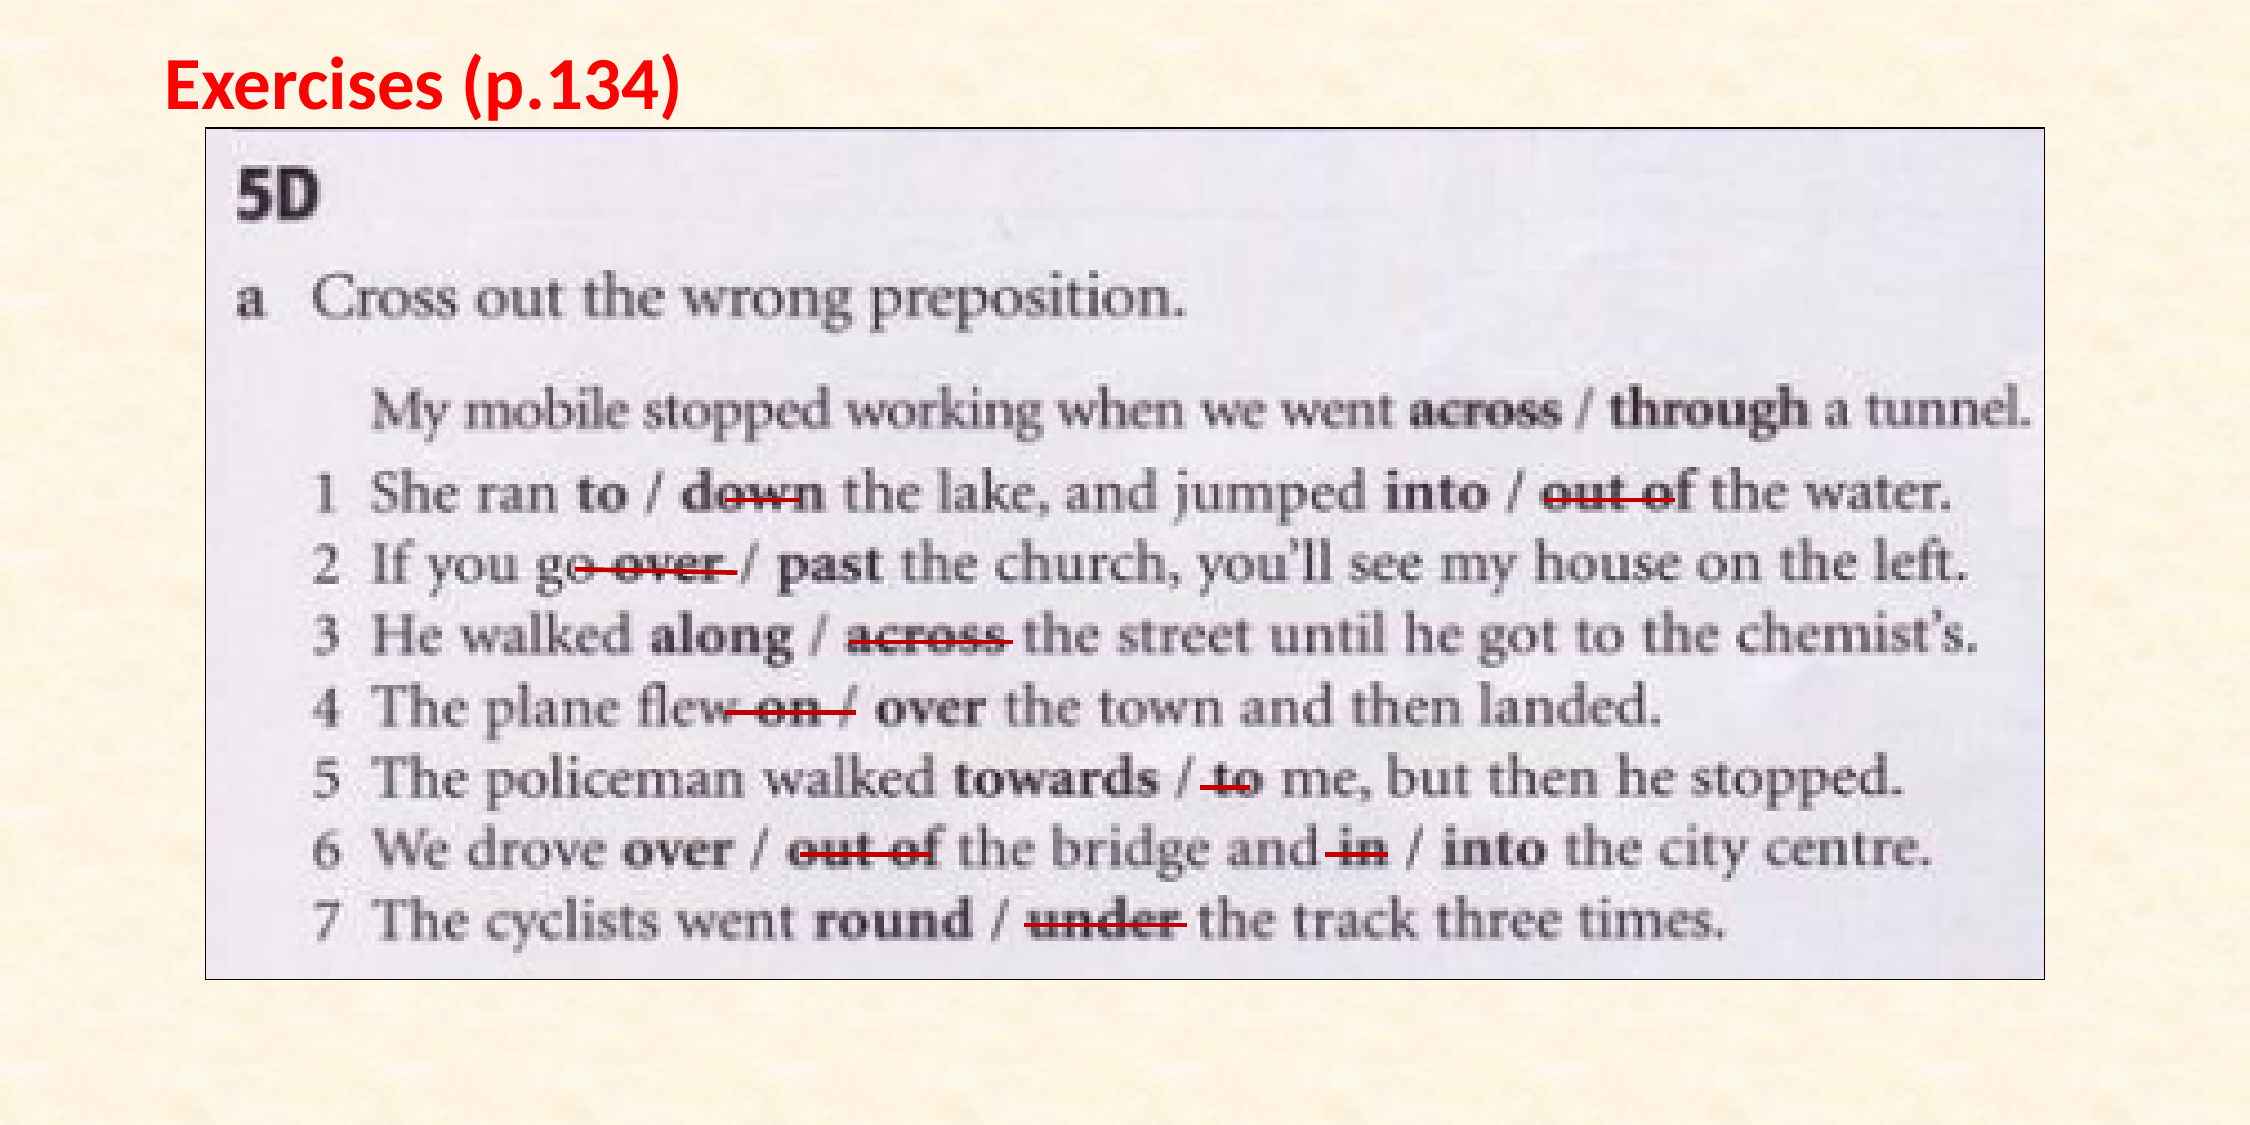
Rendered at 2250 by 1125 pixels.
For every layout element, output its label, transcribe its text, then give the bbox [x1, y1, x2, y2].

picture [0, 0, 2250, 1125]
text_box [574, 568, 738, 573]
text_box Exercises (p.134) [150, 27, 1013, 132]
